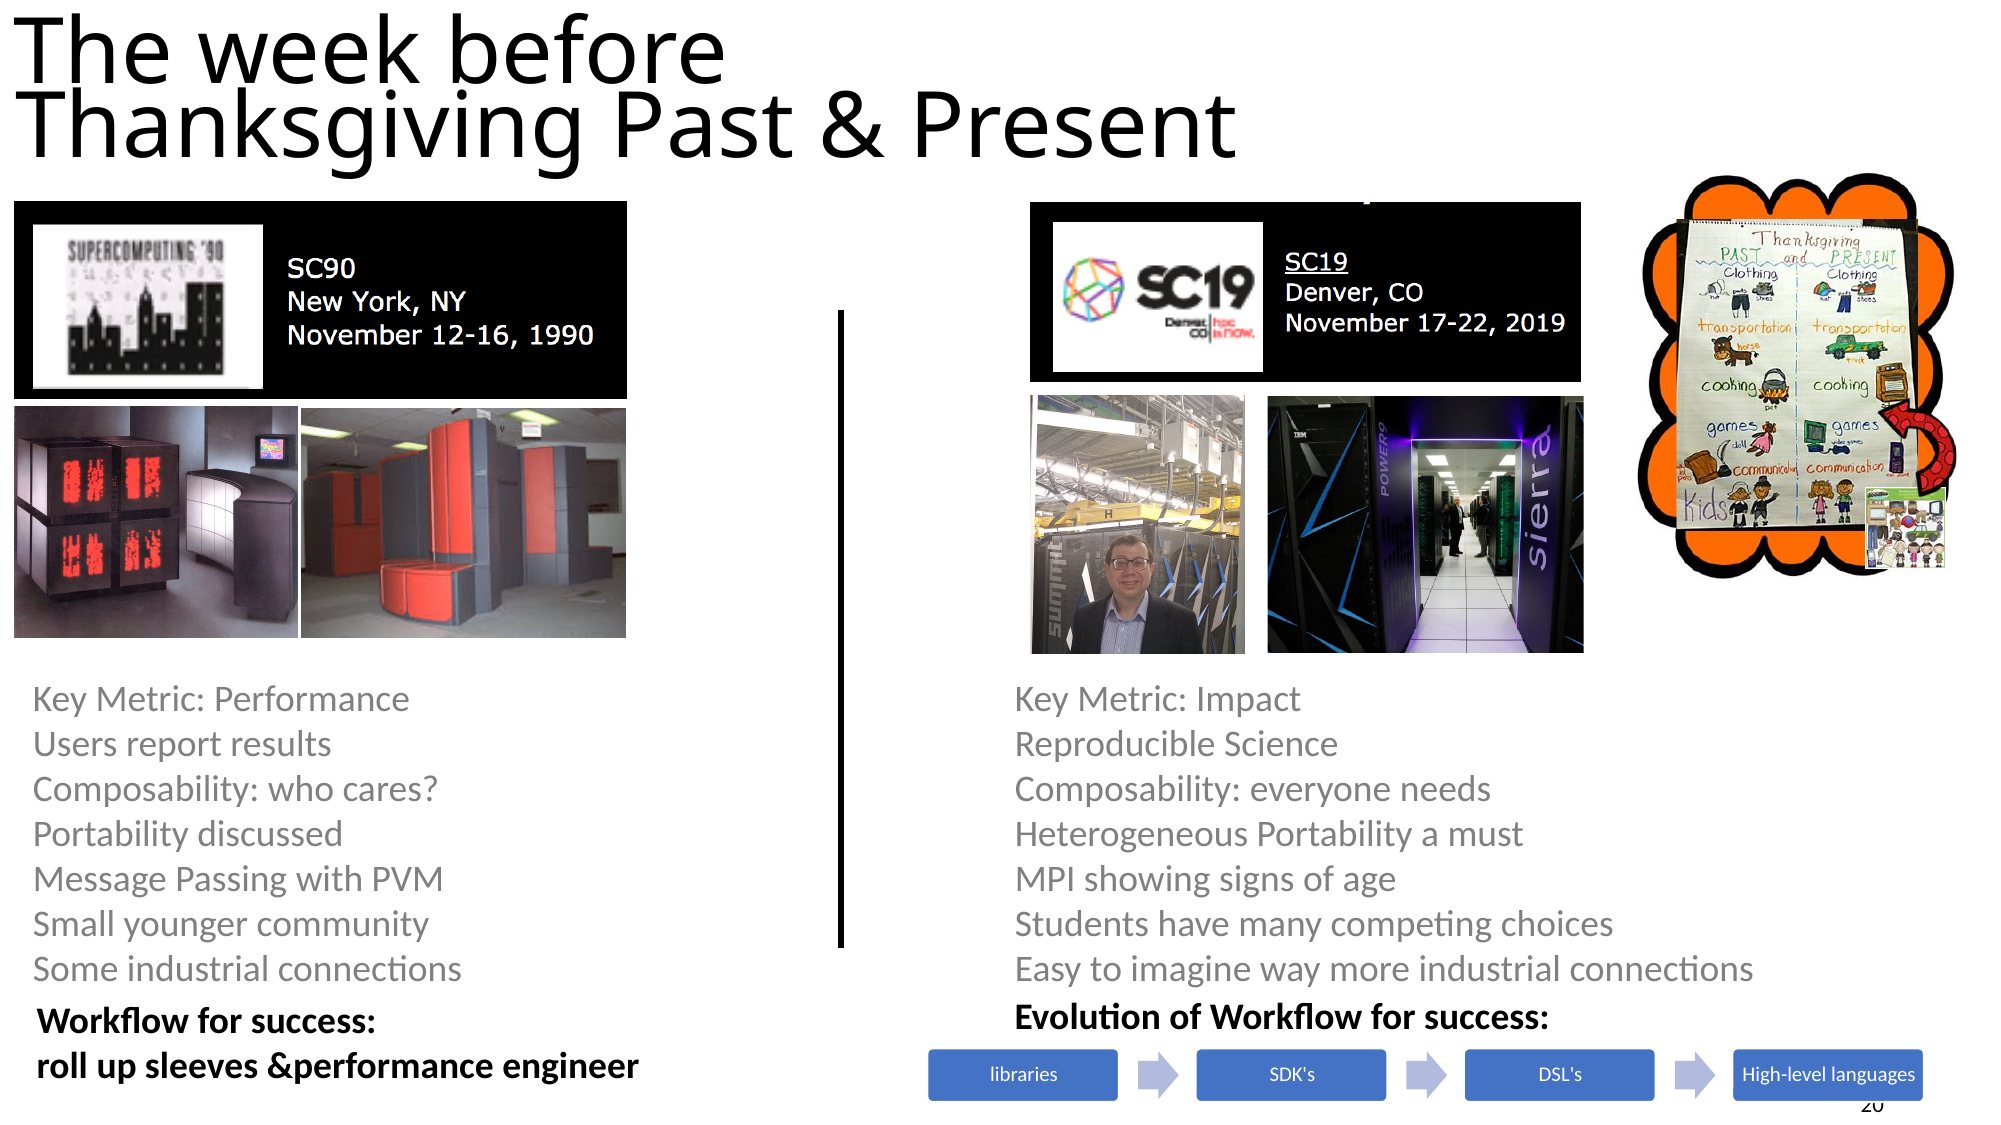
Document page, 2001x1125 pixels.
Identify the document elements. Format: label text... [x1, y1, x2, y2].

text_box Key Metric: Performance Users report results Composability: who cares? Portability discussed Message Passing with PVM Small younger community Some industrial connections [18, 666, 478, 1042]
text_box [1030, 202, 1584, 654]
picture [14, 201, 627, 399]
text_box Key Metric: Impact Reproducible Science Composability: everyone needs Heterogeneous Portability a must MPI showing signs of age Students have many competing choices Easy to imagine way more industrial connections [999, 666, 1930, 996]
picture [301, 407, 626, 638]
text_box Workflow for success: roll up sleeves &performance engineer [21, 988, 656, 1093]
text_box The week before [0, 0, 1724, 163]
picture [1637, 161, 1957, 587]
text_box Evolution of Workflow for success: [999, 984, 1574, 1045]
title Thanksgiving Past & Present [0, 163, 1637, 237]
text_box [926, 1048, 1925, 1103]
picture [14, 406, 298, 638]
